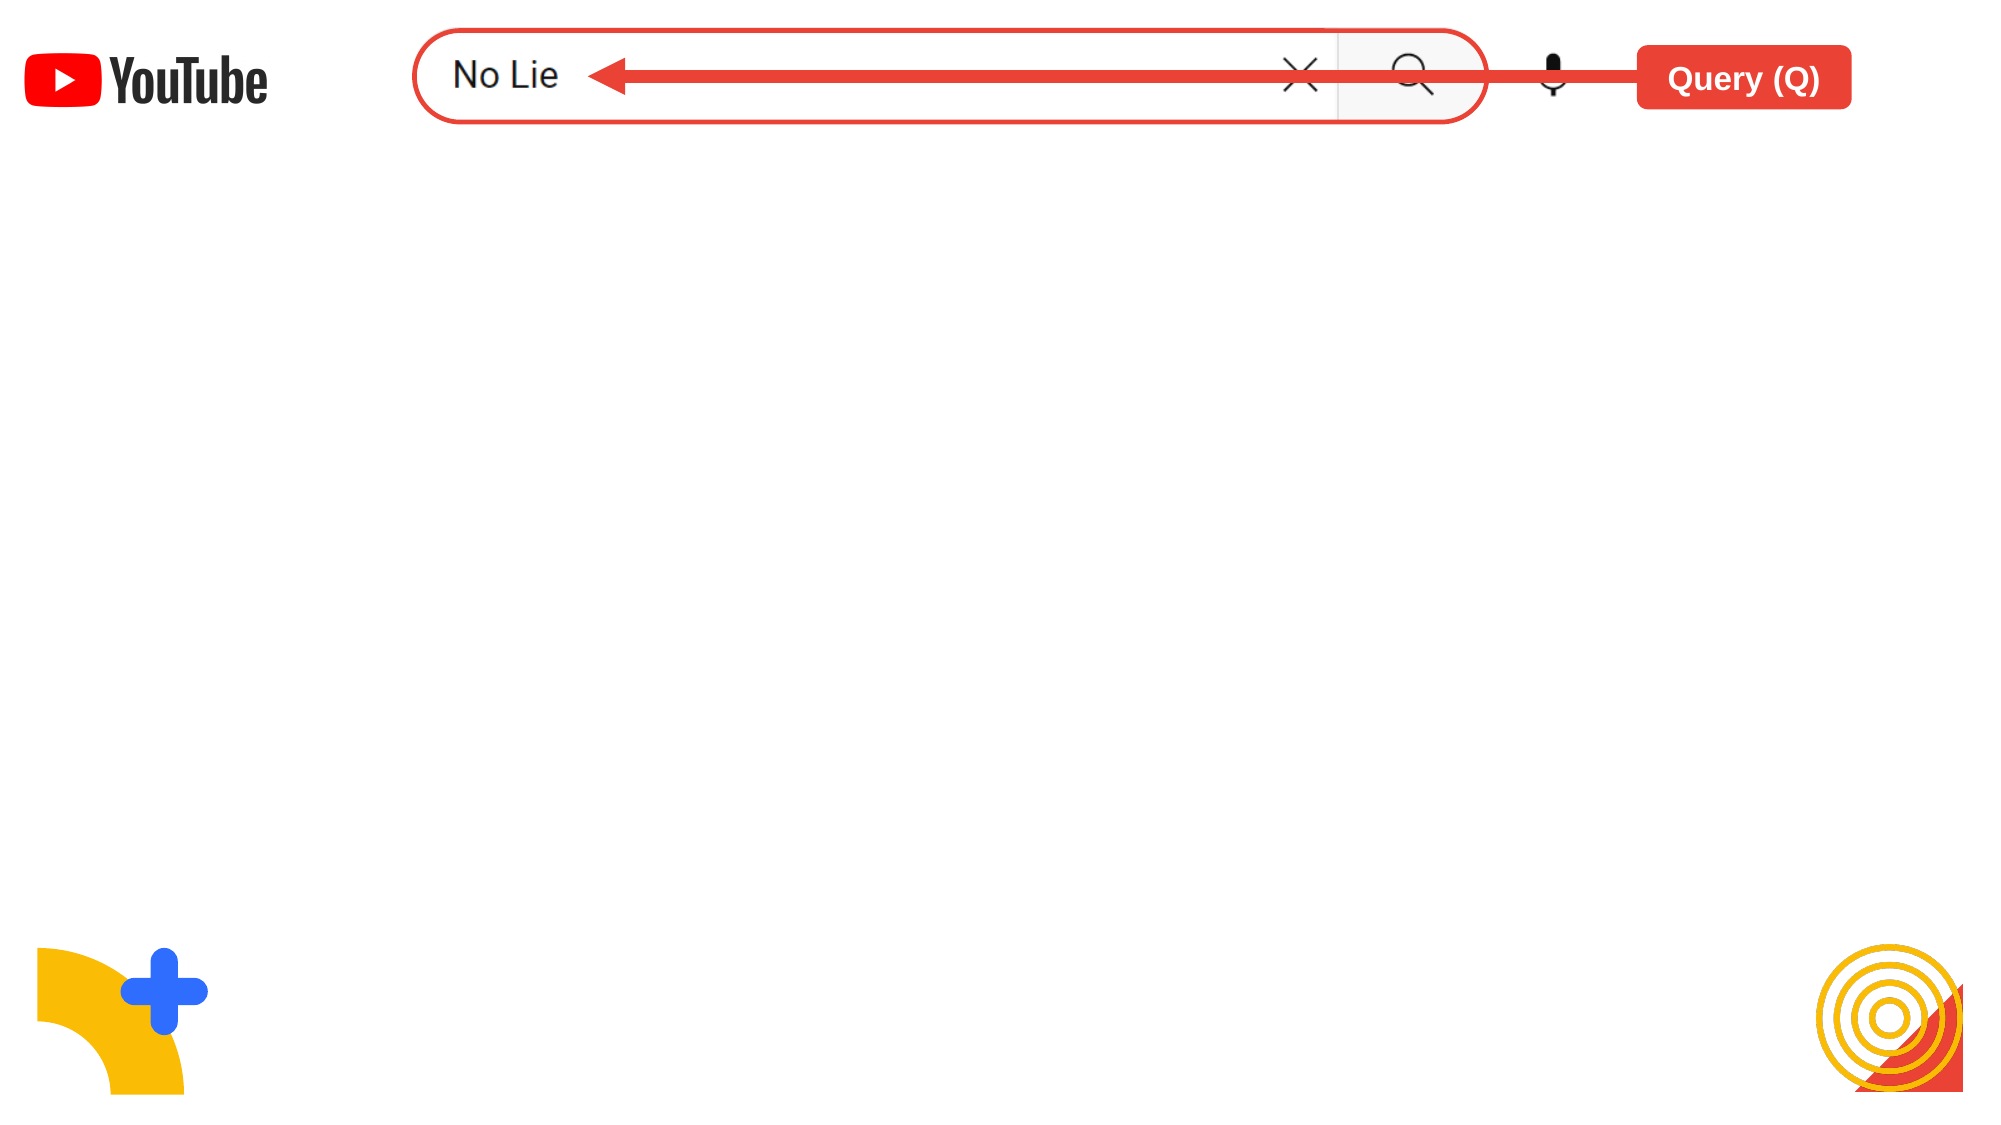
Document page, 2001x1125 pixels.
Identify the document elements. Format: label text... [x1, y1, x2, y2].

picture [19, 51, 272, 109]
picture [369, 15, 1584, 147]
text_box Query (Q) [1636, 45, 1852, 110]
picture [1816, 944, 1963, 1092]
